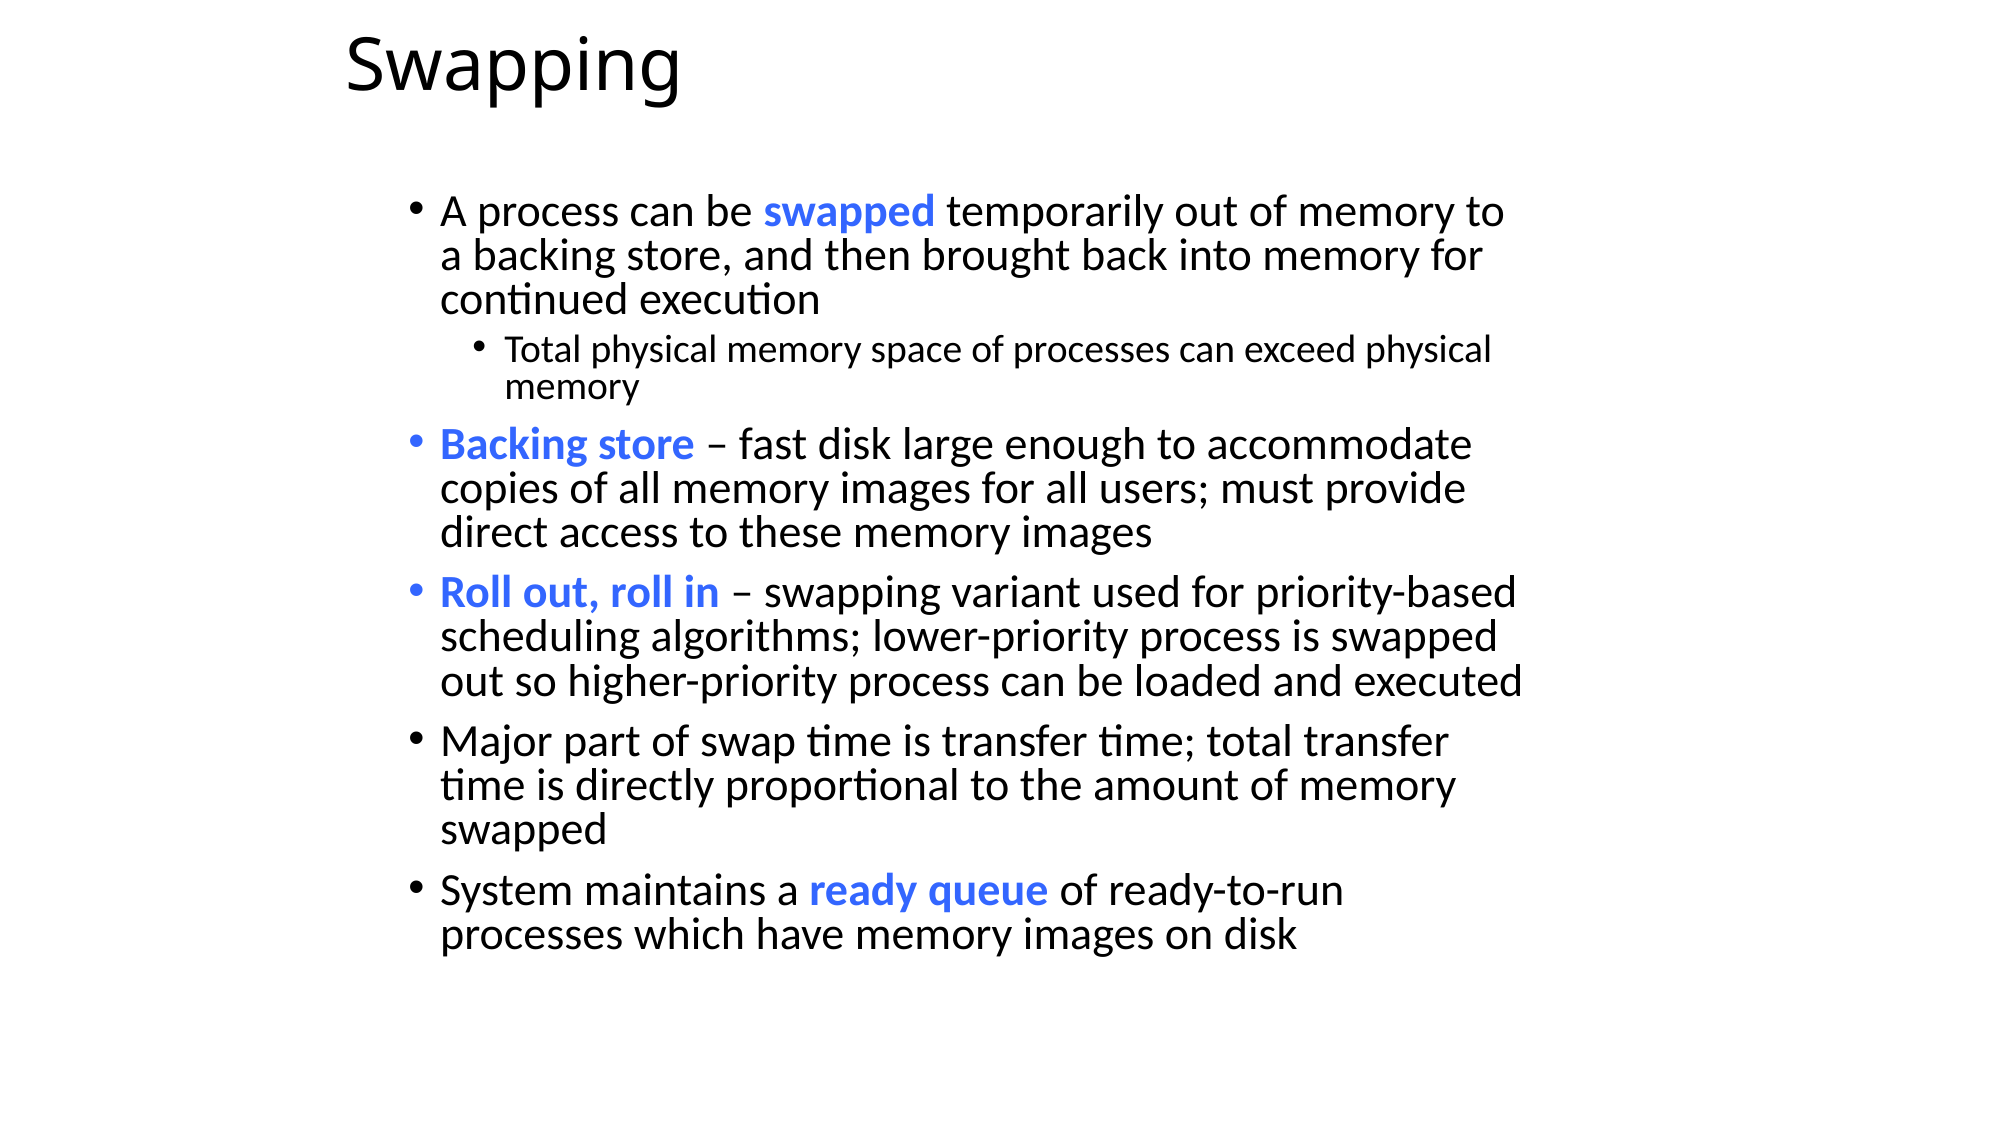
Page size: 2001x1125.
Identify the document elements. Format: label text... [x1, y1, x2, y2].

list A process can be swapped temporarily out of memory to a backing store, and then brought back into memory for continued execution Total physical memory space of processes can exceed physical memory Backing store – fast disk large enough to accommodate copies of all memory images for all users; must provide direct access to these memory images Roll out, roll in – swapping variant used for priority-based scheduling algorithms; lower-priority process is swapped out so higher-priority process can be loaded and executed Major part of swap time is transfer time; total transfer time is directly proportional to the amount of memory swapped System maintains a ready queue of ready-to-run processes which have memory images on disk [393, 184, 1550, 1016]
title Swapping [330, 19, 1681, 115]
